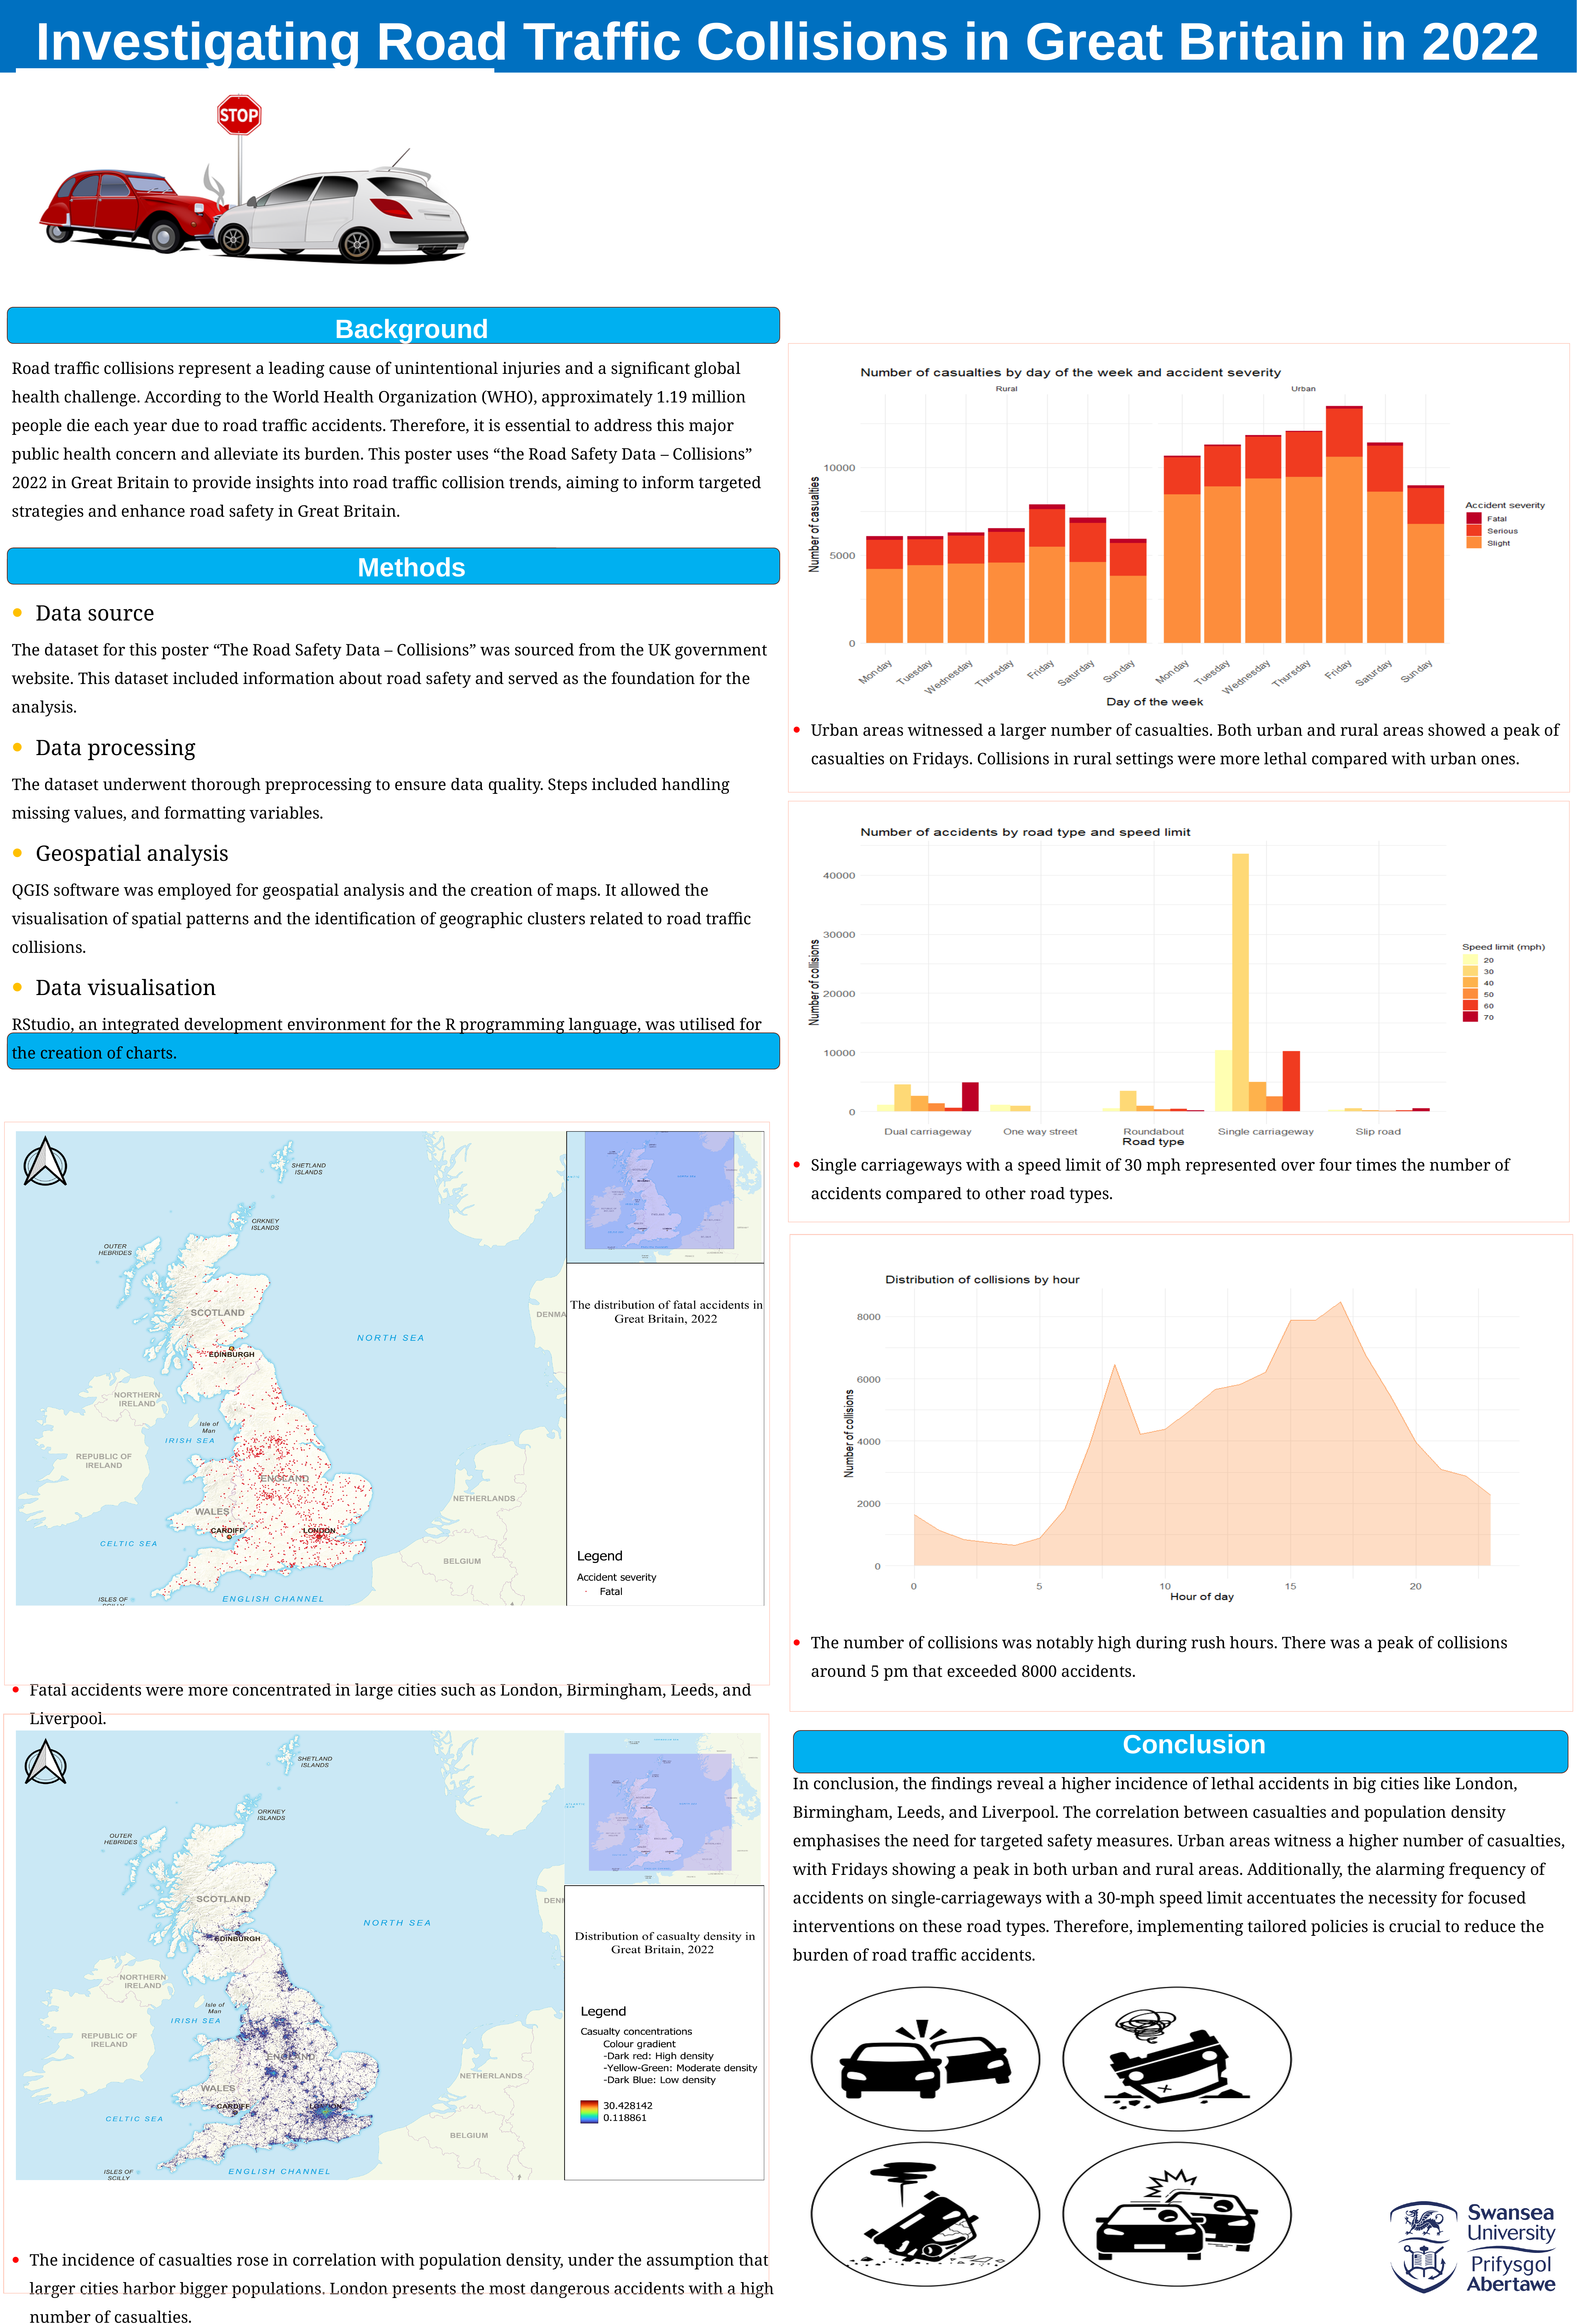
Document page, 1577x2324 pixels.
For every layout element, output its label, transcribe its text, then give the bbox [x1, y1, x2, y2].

text_box Investigating Road Traffic Collisions in Great Britain in 2022 [0, 0, 1577, 73]
picture [802, 1980, 1299, 2294]
text_box Background Road traffic collisions represent a leading cause of unintentional injuries and a significant global health challenge. According to the World Health Organization (WHO), approximately 1.19 million people die each year due to road traffic accidents. Therefore, it is essential to address this major public health concern and alleviate its burden. This poster uses “the Road Safety Data – Collisions” 2022 in Great Britain to provide insights into road traffic collision trends, aiming to inform targeted strategies and enhance road safety in Great Britain. Methods Data source The dataset for this poster “The Road Safety Data – Collisions” was sourced from the UK government website. This dataset included information about road safety and served as the foundation for the analysis. Data processing The dataset underwent thorough preprocessing to ensure data quality. Steps included handling missing values, and formatting variables. Geospatial analysis QGIS software was employed for geospatial analysis and the creation of maps. It allowed the visualisation of spatial patterns and the identification of geographic clusters related to road traffic collisions. Data visualisation RStudio, an integrated development environment for the R programming language, was utilised for the creation of charts. Results Fatal accidents were more concentrated in large cities such as London, Birmingham, Leeds, and Liverpool. The incidence of casualties rose in correlation with population density, under the assumption that larger cities harbor bigger populations. London presents the most dangerous accidents with a high number of casualties. [7, 307, 780, 2187]
picture [16, 1730, 764, 2180]
picture [1390, 2201, 1556, 2294]
text_box Urban areas witnessed a larger number of casualties. Both urban and rural areas showed a peak of casualties on Fridays. Collisions in rural settings were more lethal compared with urban ones. Single carriageways with a speed limit of 30 mph represented over four times the number of accidents compared to other road types. The number of collisions was notably high during rush hours. There was a peak of collisions around 5 pm that exceeded 8000 accidents. Conclusion In conclusion, the findings reveal a higher incidence of lethal accidents in big cities like London, Birmingham, Leeds, and Liverpool. The correlation between casualties and population density emphasises the need for targeted safety measures. Urban areas witness a higher number of casualties, with Fridays showing a peak in both urban and rural areas. Additionally, the alarming frequency of accidents on single-carriageways with a 30-mph speed limit accentuates the necessity for focused interventions on these road types. Therefore, implementing tailored policies is crucial to reduce the burden of road traffic accidents. [788, 311, 1571, 1967]
picture [802, 824, 1556, 1151]
picture [838, 1271, 1525, 1606]
picture [16, 1131, 764, 1606]
text_box [788, 801, 1570, 1222]
text_box [788, 343, 1570, 793]
text_box [3, 1714, 769, 2294]
picture [16, 68, 494, 300]
text_box [790, 1234, 1573, 1712]
picture [802, 364, 1556, 711]
text_box [4, 1122, 770, 1685]
